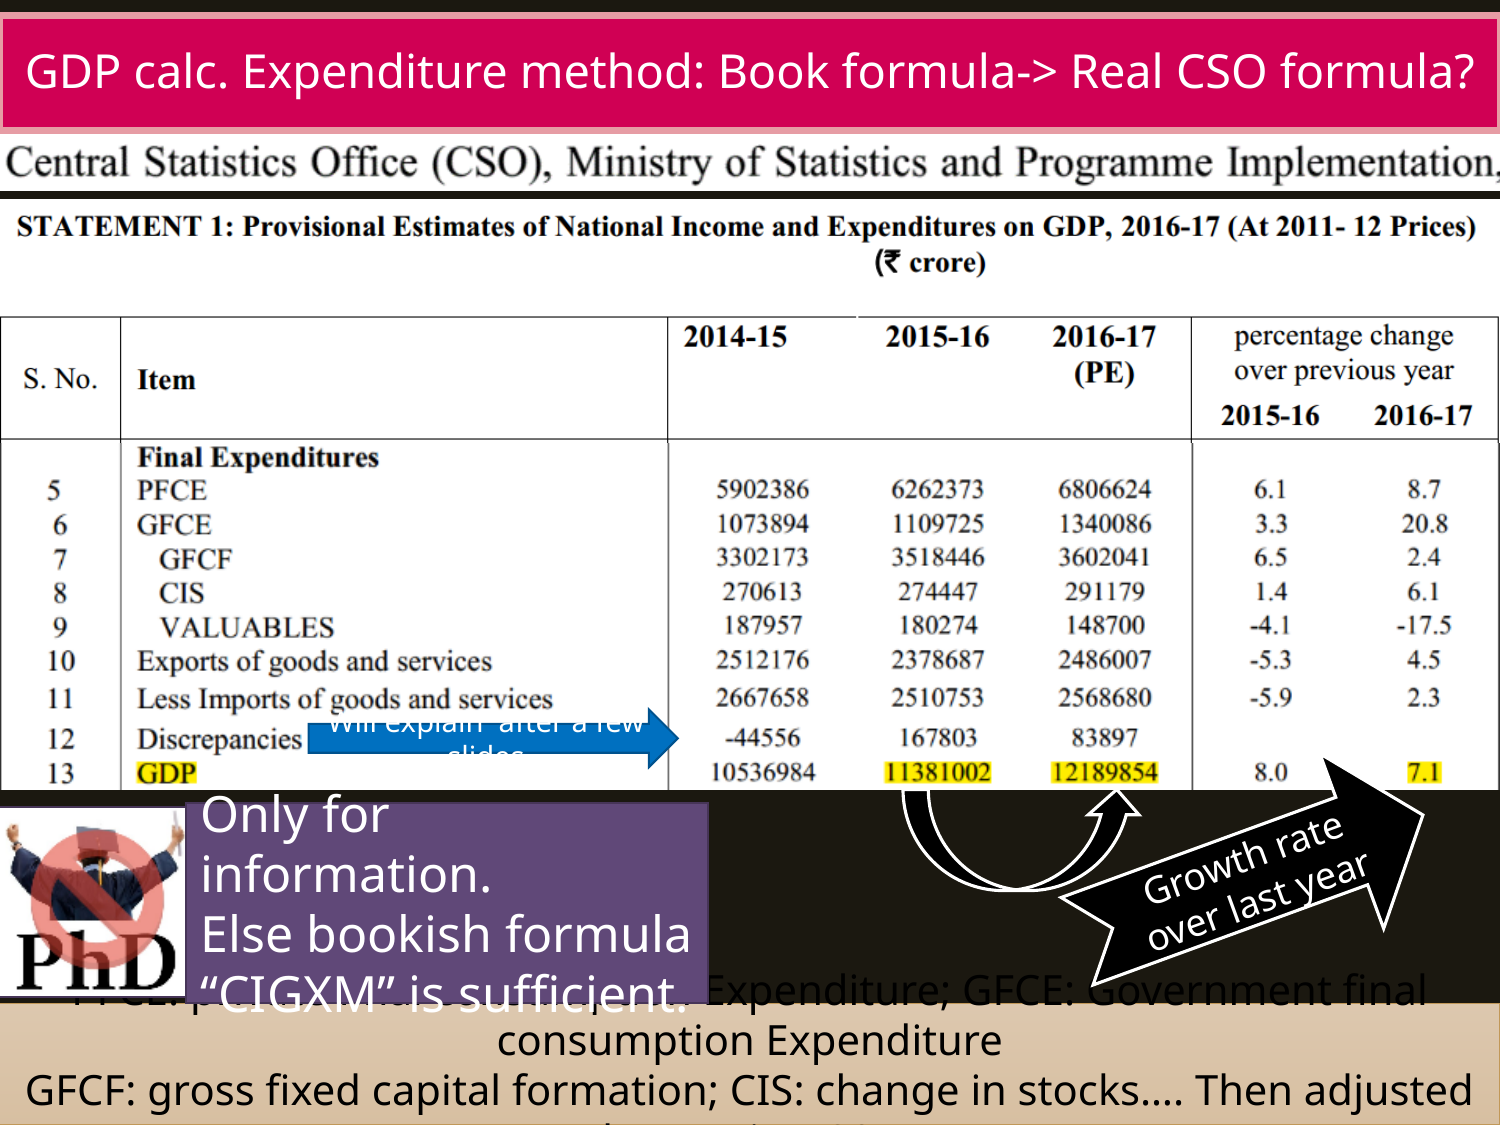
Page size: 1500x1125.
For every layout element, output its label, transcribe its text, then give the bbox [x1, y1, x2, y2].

picture [0, 808, 191, 996]
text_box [0, 199, 1500, 790]
picture [0, 127, 1500, 191]
text_box Growth rate over last year [1057, 790, 1425, 988]
text_box PFCE: private final consumption Expenditure; GFCE: Government final consumption Expenditure GFCF: gross fixed capital formation; CIS: change in stocks…. Then adjusted @base price (2011) [0, 1003, 1500, 1125]
title GDP calc. Expenditure method: Book formula-> Real CSO formula? [0, 12, 1500, 127]
text_box [901, 790, 1143, 893]
text_box Only for information. Else bookish formula “CIGXM” is sufficient. [185, 802, 709, 1004]
